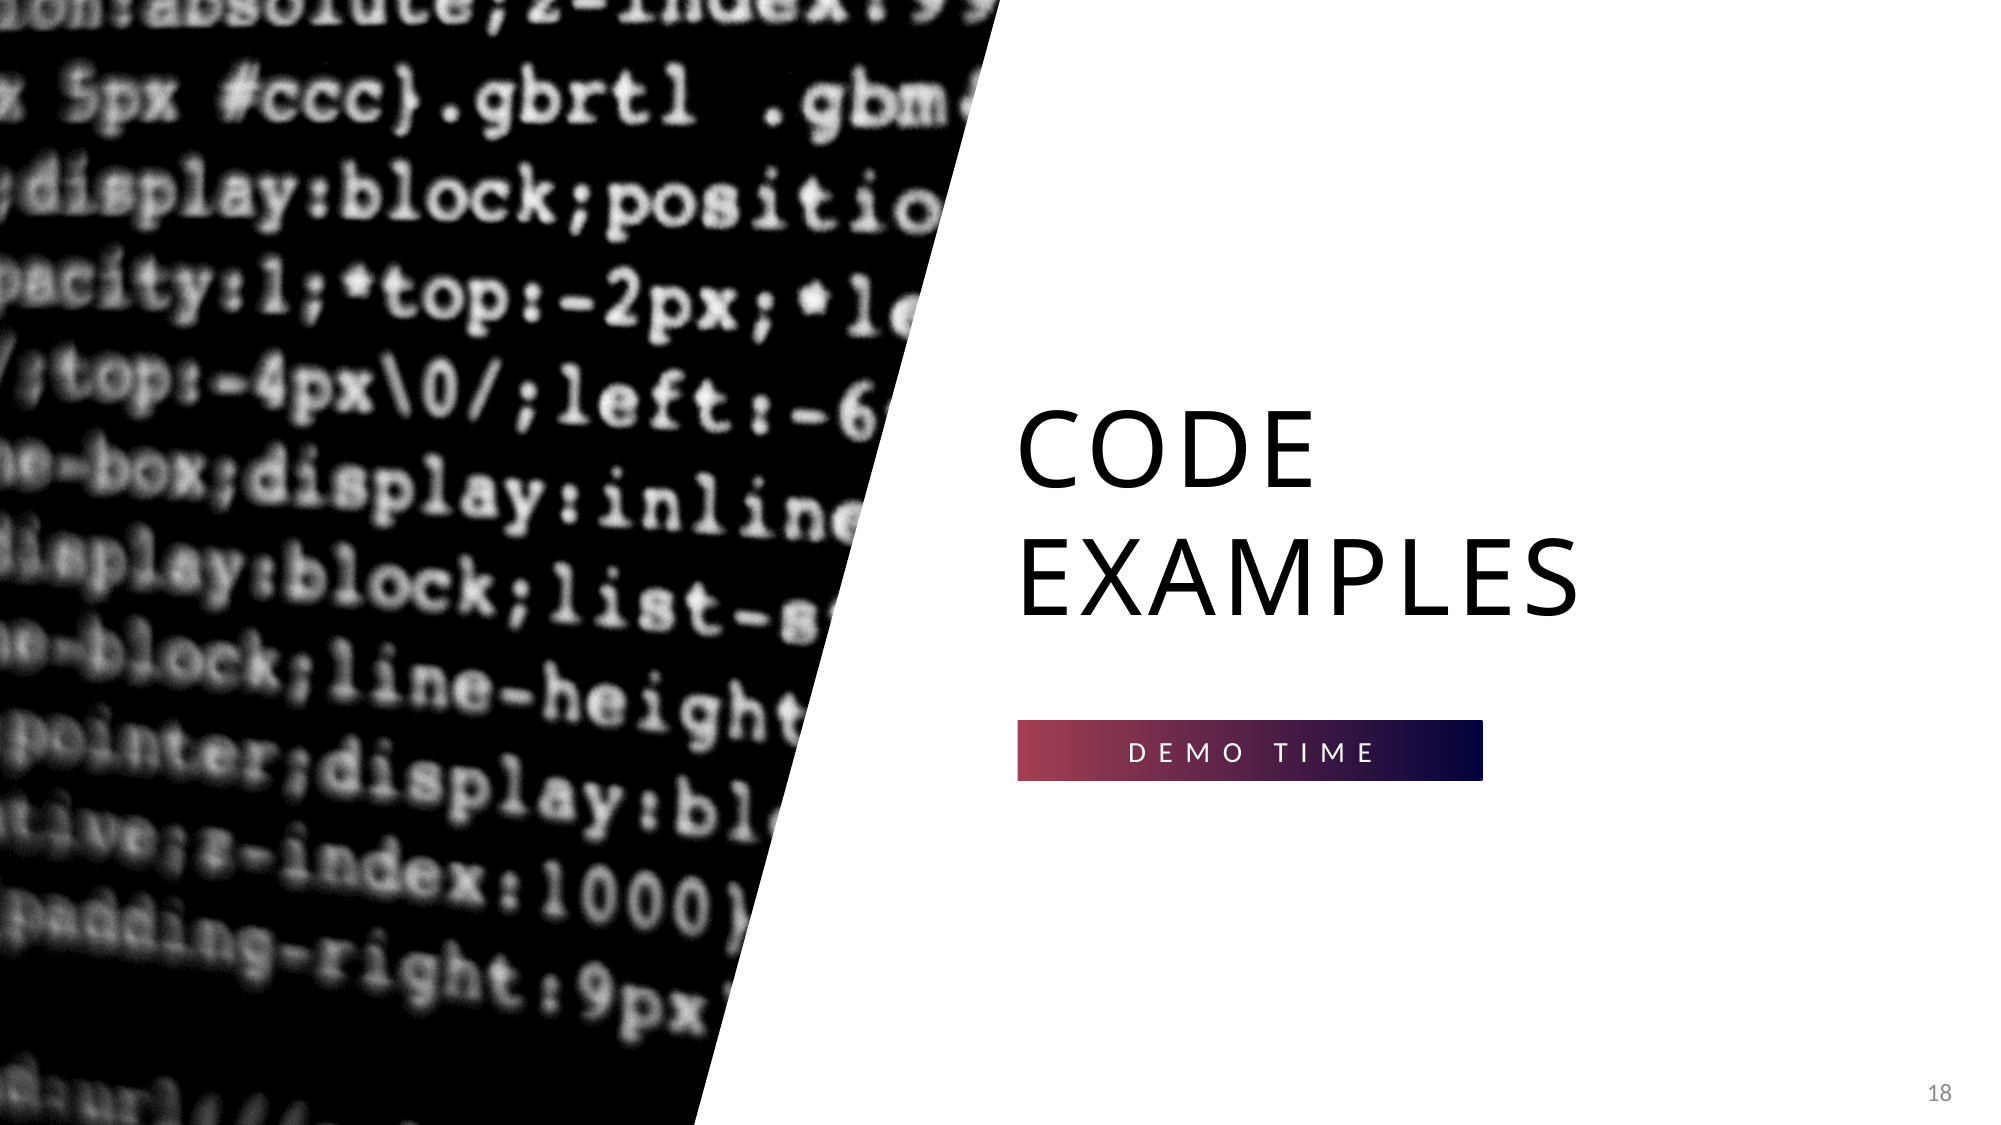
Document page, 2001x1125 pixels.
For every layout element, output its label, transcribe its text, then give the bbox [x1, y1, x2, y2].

title Code Examples [1000, 371, 1862, 644]
slide_number 18 [1894, 1061, 1968, 1121]
picture [0, 0, 1000, 1125]
list DEMO TIME [1017, 720, 1483, 781]
